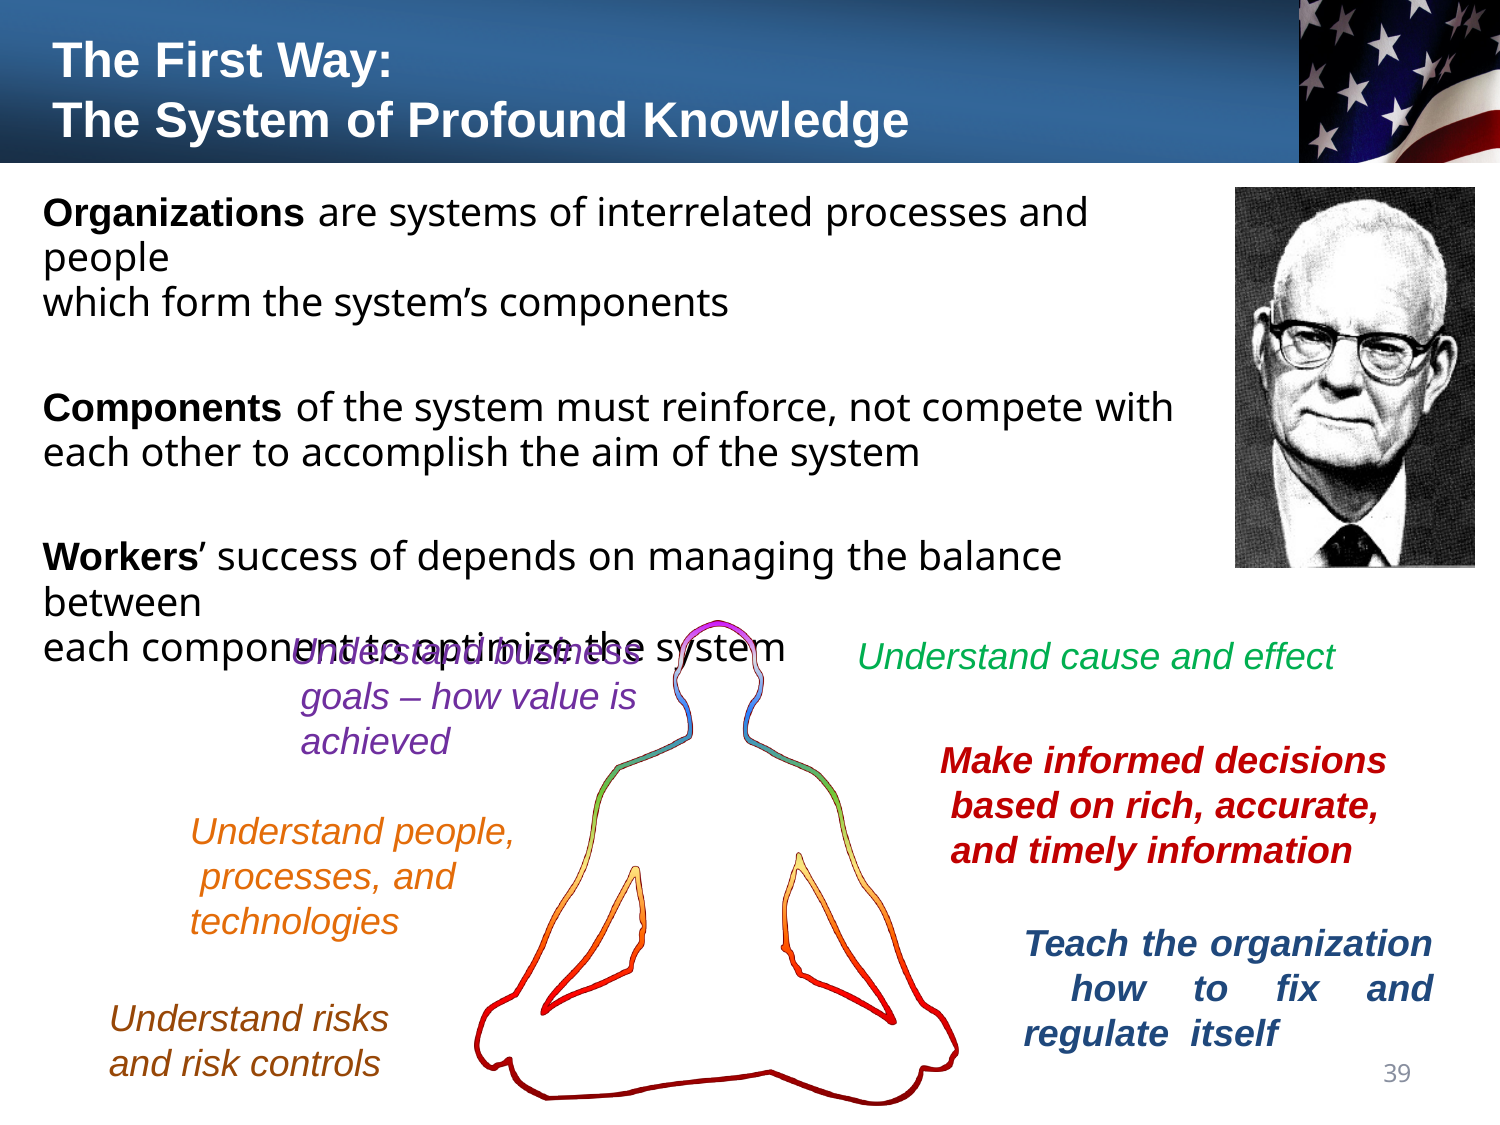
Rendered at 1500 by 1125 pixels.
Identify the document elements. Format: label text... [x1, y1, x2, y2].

picture [0, 0, 1500, 163]
picture [474, 620, 960, 1106]
text_box Make informed decisions based on rich, accurate, and timely information [964, 733, 1391, 871]
text_box Understand risks and risk controls [106, 992, 393, 1085]
text_box Understand cause and effect [964, 629, 1339, 677]
text_box Organizations are systems of interrelated processes and people which form the system’s components Components of the system must reinforce, not compete with each other to accomplish the aim of the system Workers’ success of depends on managing the balance between each component to optimize the system [40, 186, 1192, 670]
picture [1234, 187, 1476, 568]
text_box Understand business goals – how value is achieved [288, 625, 469, 763]
title The First Way: The System of Profound Knowledge [50, 25, 913, 186]
text_box Understand people, processes, and technologies [187, 804, 469, 942]
text_box Teach the organization how to fix and regulate itself 39 [1021, 916, 1435, 1088]
